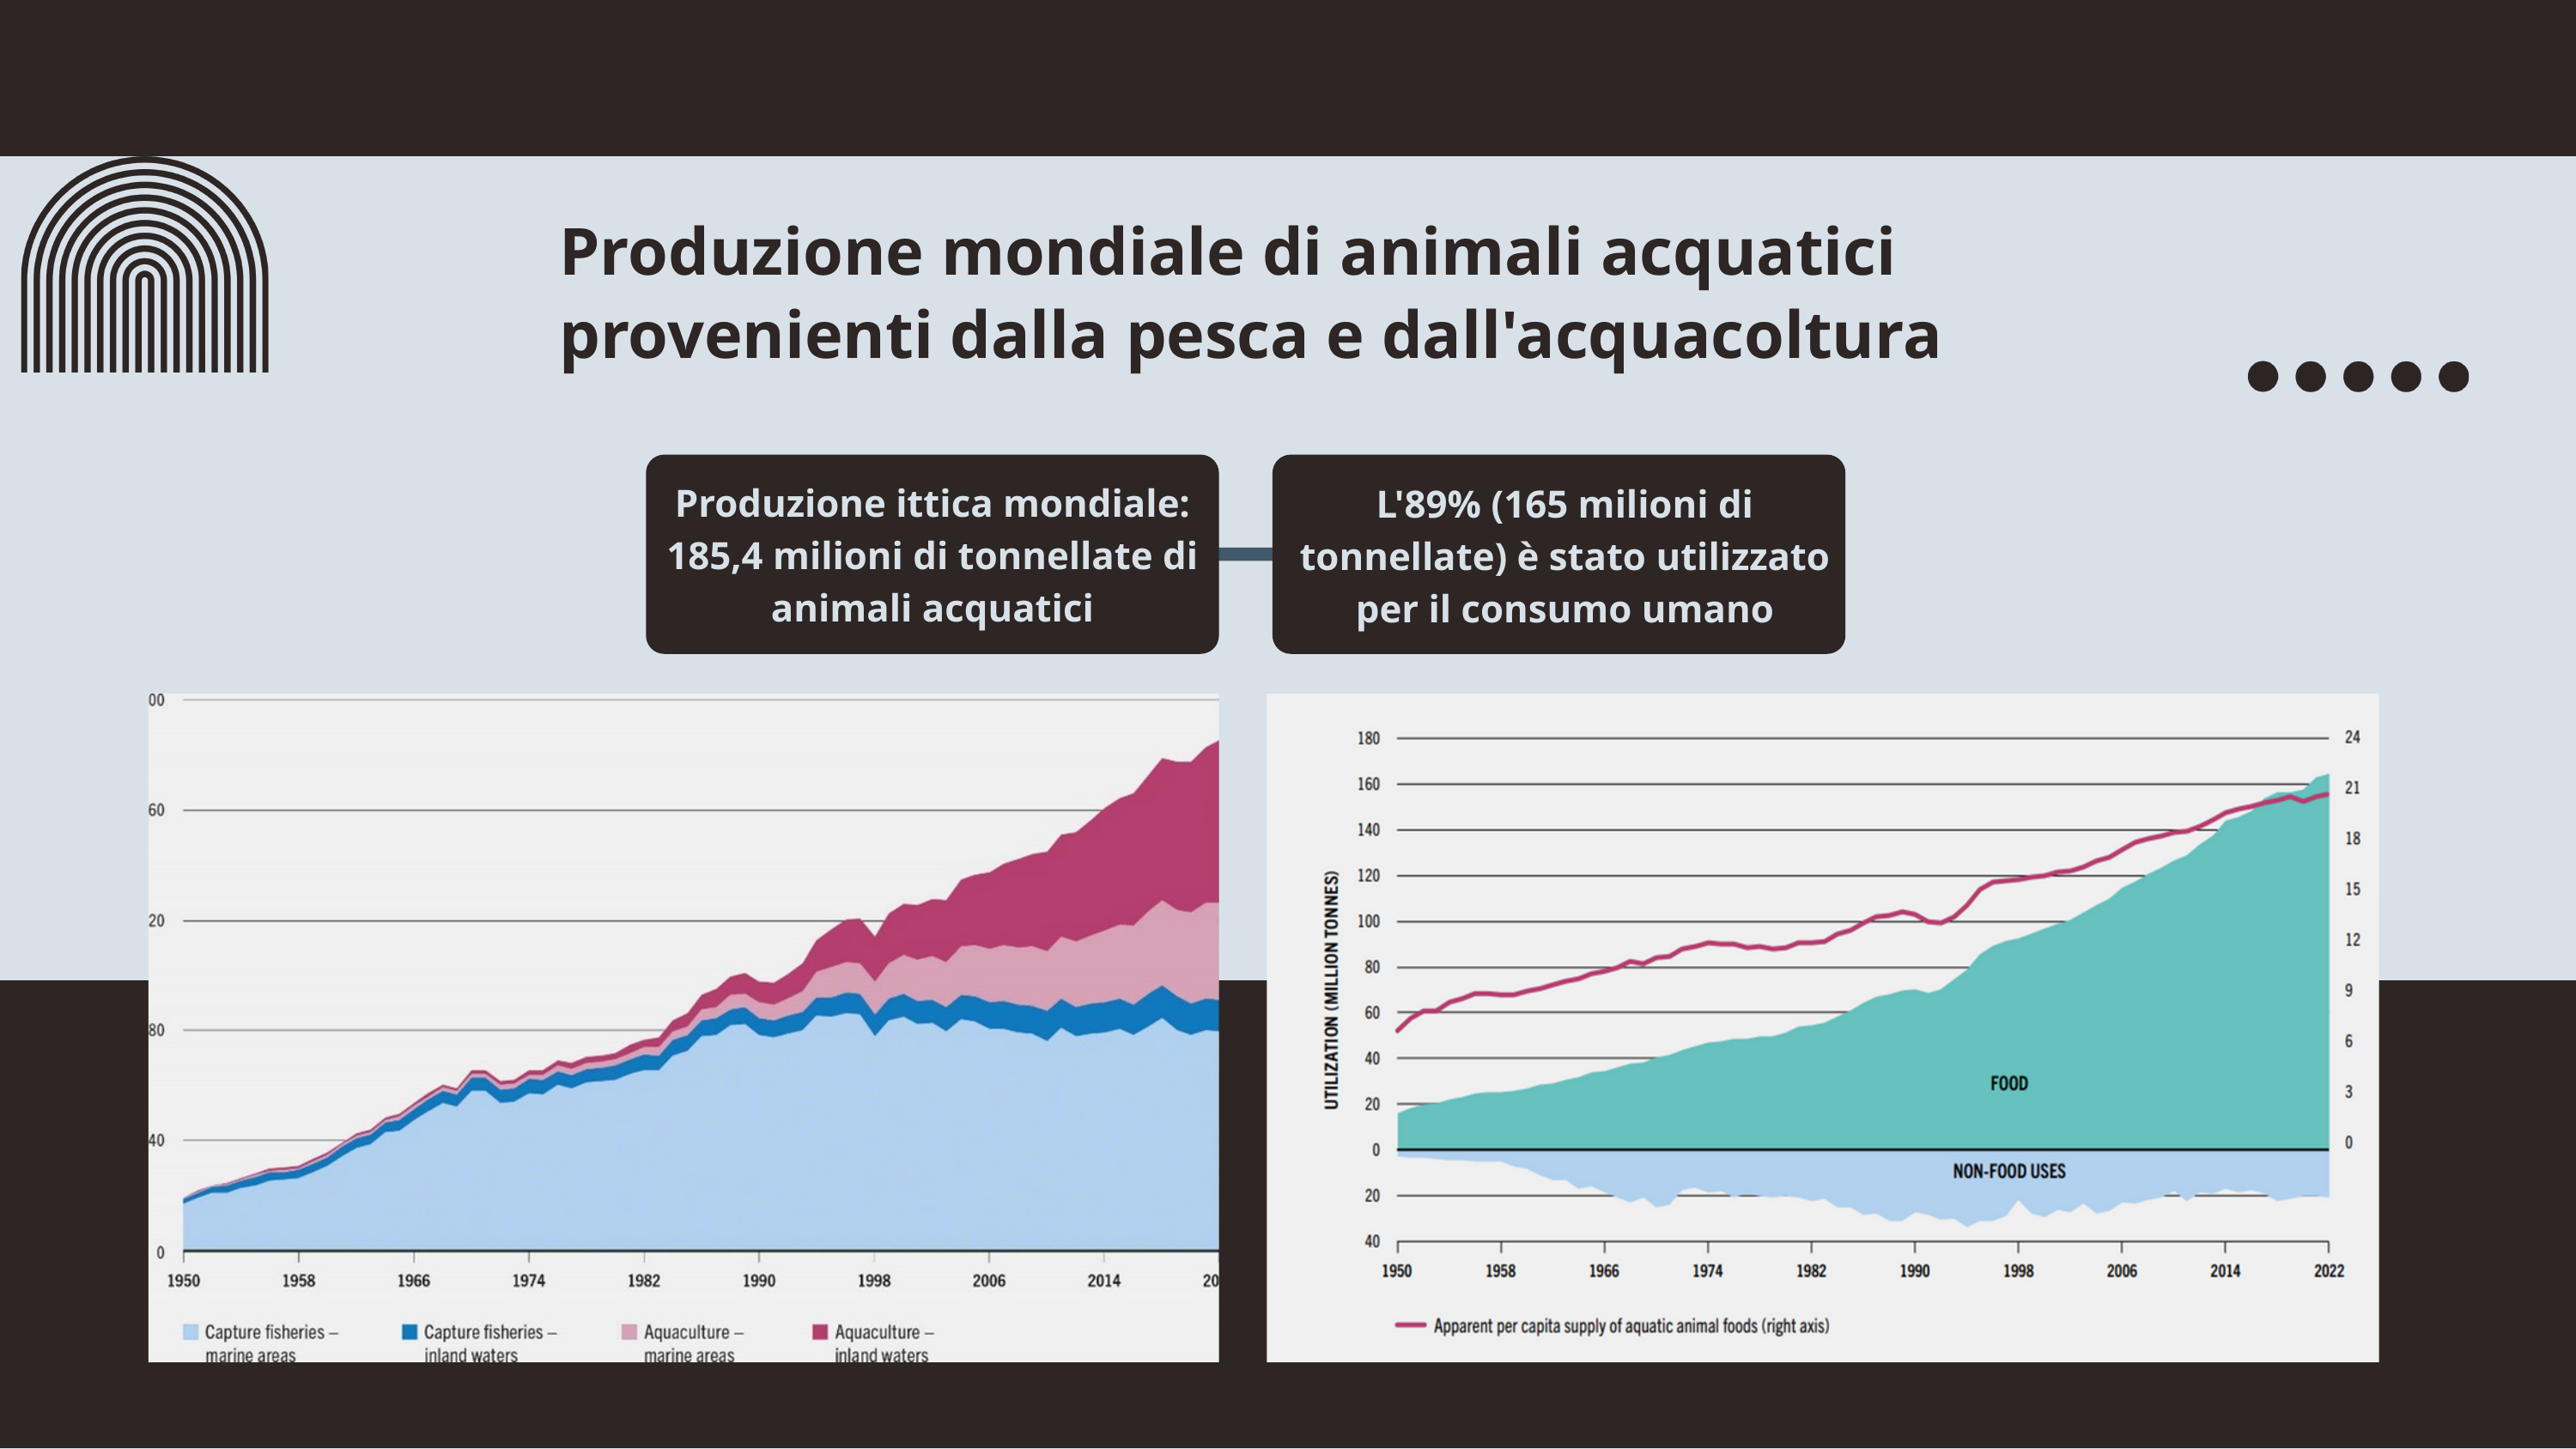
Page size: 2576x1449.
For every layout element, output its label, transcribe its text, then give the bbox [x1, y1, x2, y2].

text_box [1272, 454, 1846, 654]
text_box Produzione mondiale di animali acquatici provenienti dalla pesca e dall'acquacoltura [559, 204, 2056, 372]
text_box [646, 454, 1219, 654]
text_box [21, 167, 269, 373]
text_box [0, 979, 2576, 1449]
text_box [1267, 694, 2379, 979]
text_box [2247, 360, 2470, 393]
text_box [0, 0, 2576, 157]
text_box [148, 694, 1219, 979]
